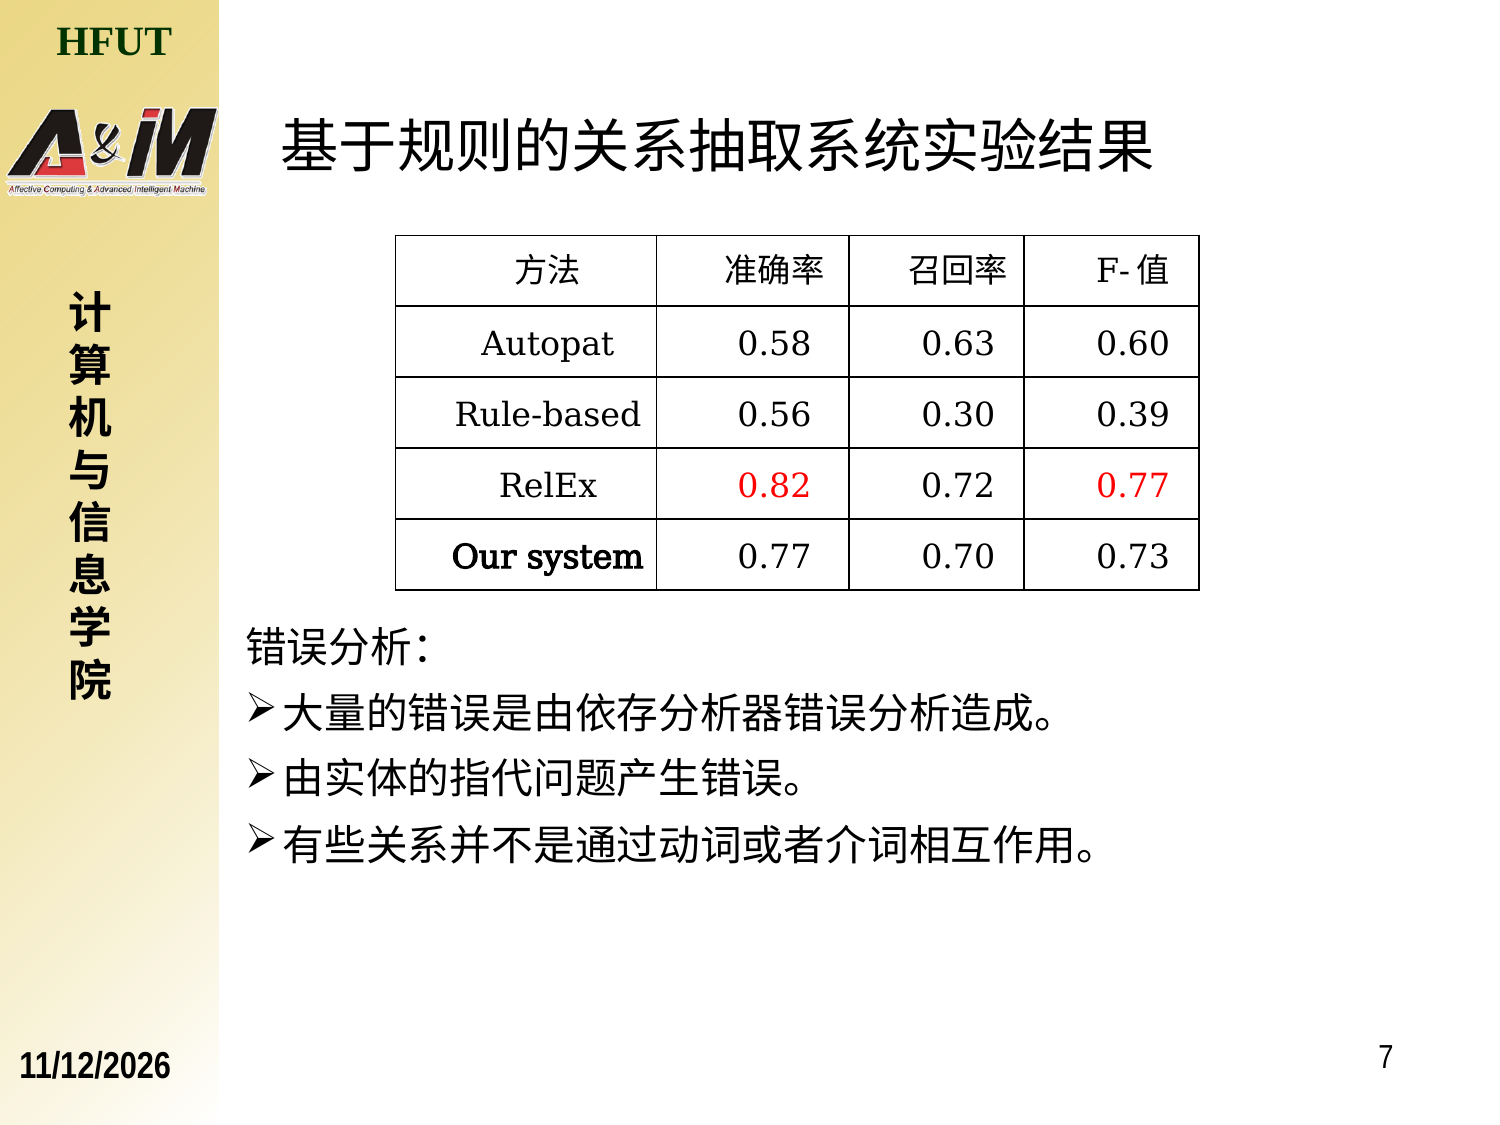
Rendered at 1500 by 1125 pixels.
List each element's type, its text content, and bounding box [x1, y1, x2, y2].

table_cell Autopat [396, 307, 656, 376]
table_cell 0.73 [1025, 520, 1198, 589]
title 基于规则的关系抽取系统实验结果 [265, 78, 1500, 220]
table_cell 0.77 [657, 520, 848, 589]
table_cell Rule-based [396, 378, 656, 447]
list 错误分析： 大量的错误是由依存分析器错误分析造成。 由实体的指代问题产生错误。 有些关系并不是通过动词或者介词相互作用。 [230, 213, 1483, 971]
table_cell 0.72 [850, 449, 1023, 518]
table_cell 0.60 [1025, 307, 1198, 376]
table_header 准确率 [657, 236, 848, 305]
table_header 召回率 [850, 236, 1023, 305]
table_cell 0.70 [850, 520, 1023, 589]
table_cell RelEx [396, 449, 656, 518]
table_cell 0.63 [850, 307, 1023, 376]
table_header F-值 [1025, 236, 1198, 305]
picture [5, 107, 219, 197]
table_cell Our system [396, 520, 656, 589]
text_box 7 [1068, 1028, 1407, 1104]
table_cell 0.58 [657, 307, 848, 376]
text_box 计算机与信息学院 [53, 277, 113, 713]
text_box 2017/4/1 [6, 1034, 207, 1110]
table_cell 0.30 [850, 378, 1023, 447]
table_cell 0.56 [657, 378, 848, 447]
table_cell 0.82 [657, 449, 848, 518]
table_header 方法 [396, 236, 656, 305]
table_cell 0.39 [1025, 378, 1198, 447]
table_cell 0.77 [1025, 449, 1198, 518]
